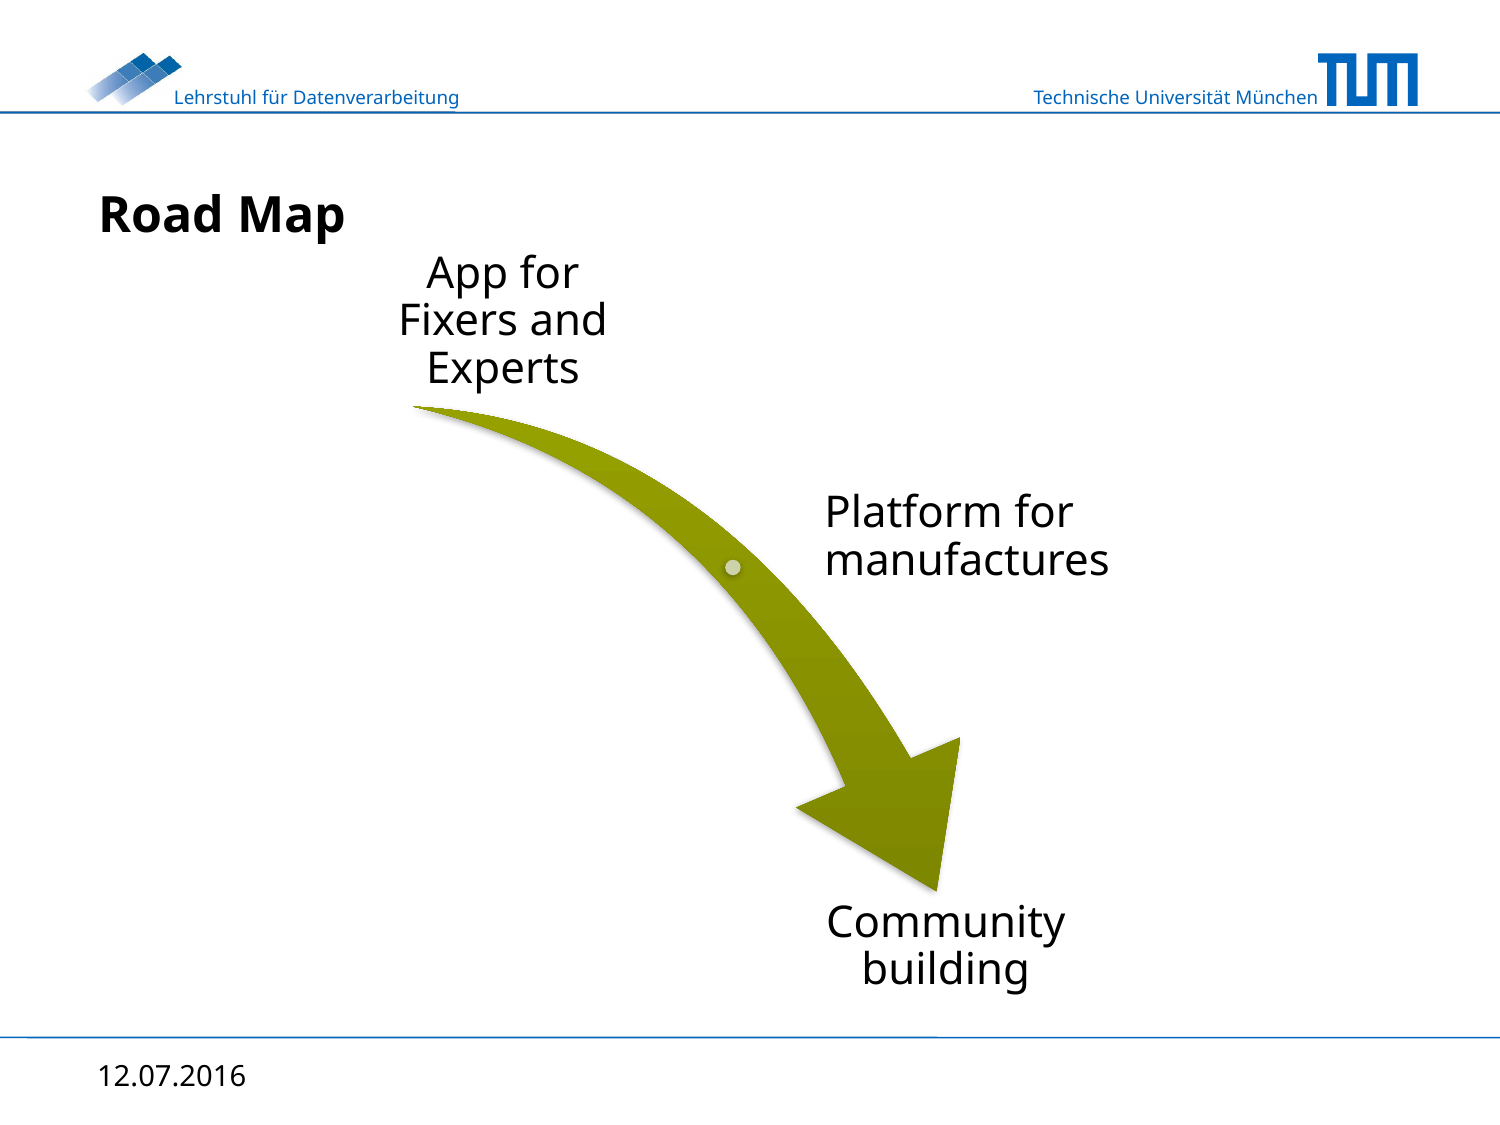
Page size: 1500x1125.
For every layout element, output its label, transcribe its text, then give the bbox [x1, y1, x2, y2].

picture [85, 52, 182, 106]
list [83, 282, 1417, 996]
footer 12.07.2016 [81, 1049, 1076, 1101]
title Road Map [83, 149, 1417, 251]
